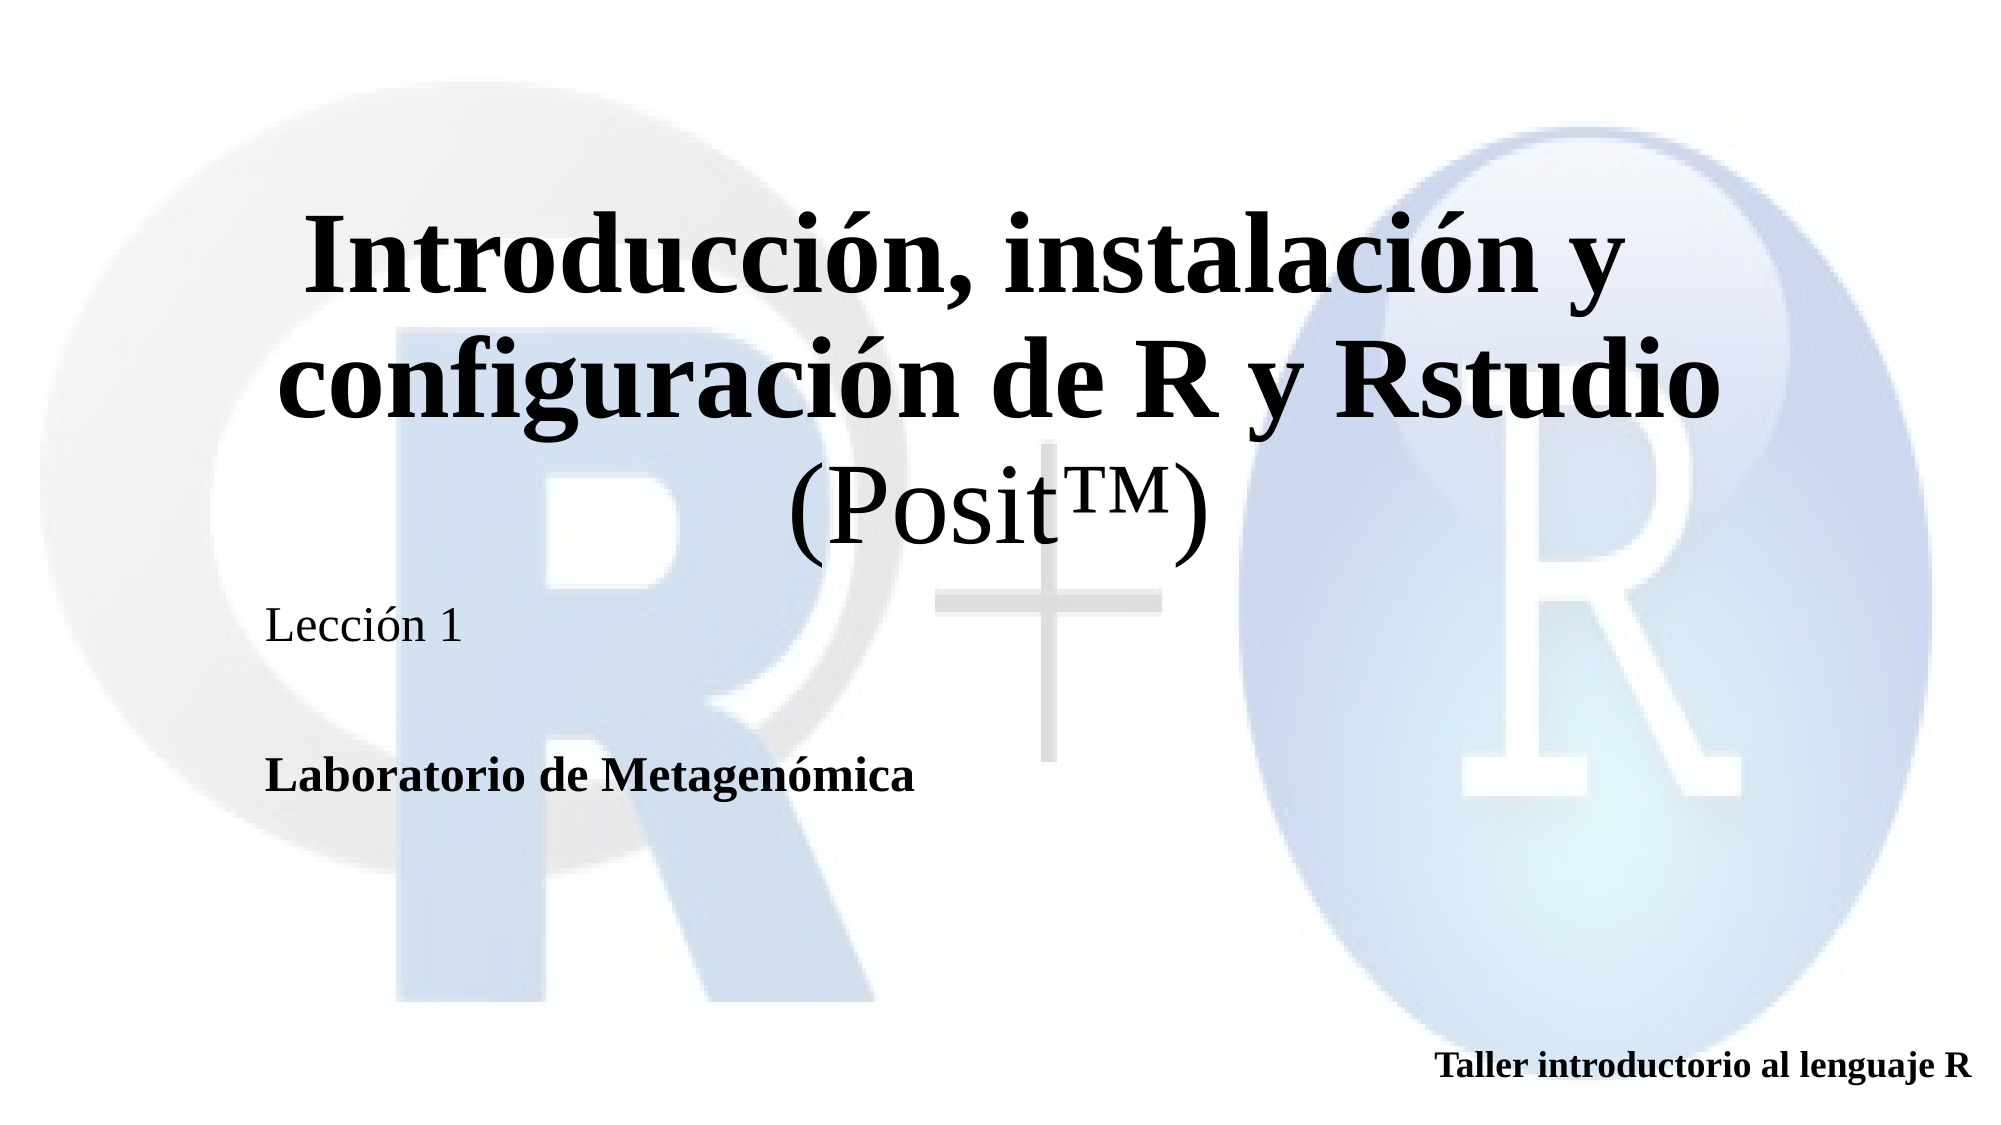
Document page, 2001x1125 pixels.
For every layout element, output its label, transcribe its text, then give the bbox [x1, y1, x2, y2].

title Introducción, instalación y configuración de R y Rstudio (Posit™) [249, 184, 1750, 576]
text_box Taller introductorio al lenguaje R [1394, 1032, 1987, 1093]
subtitle Lección 1 Laboratorio de Metagenómica [249, 590, 1750, 863]
